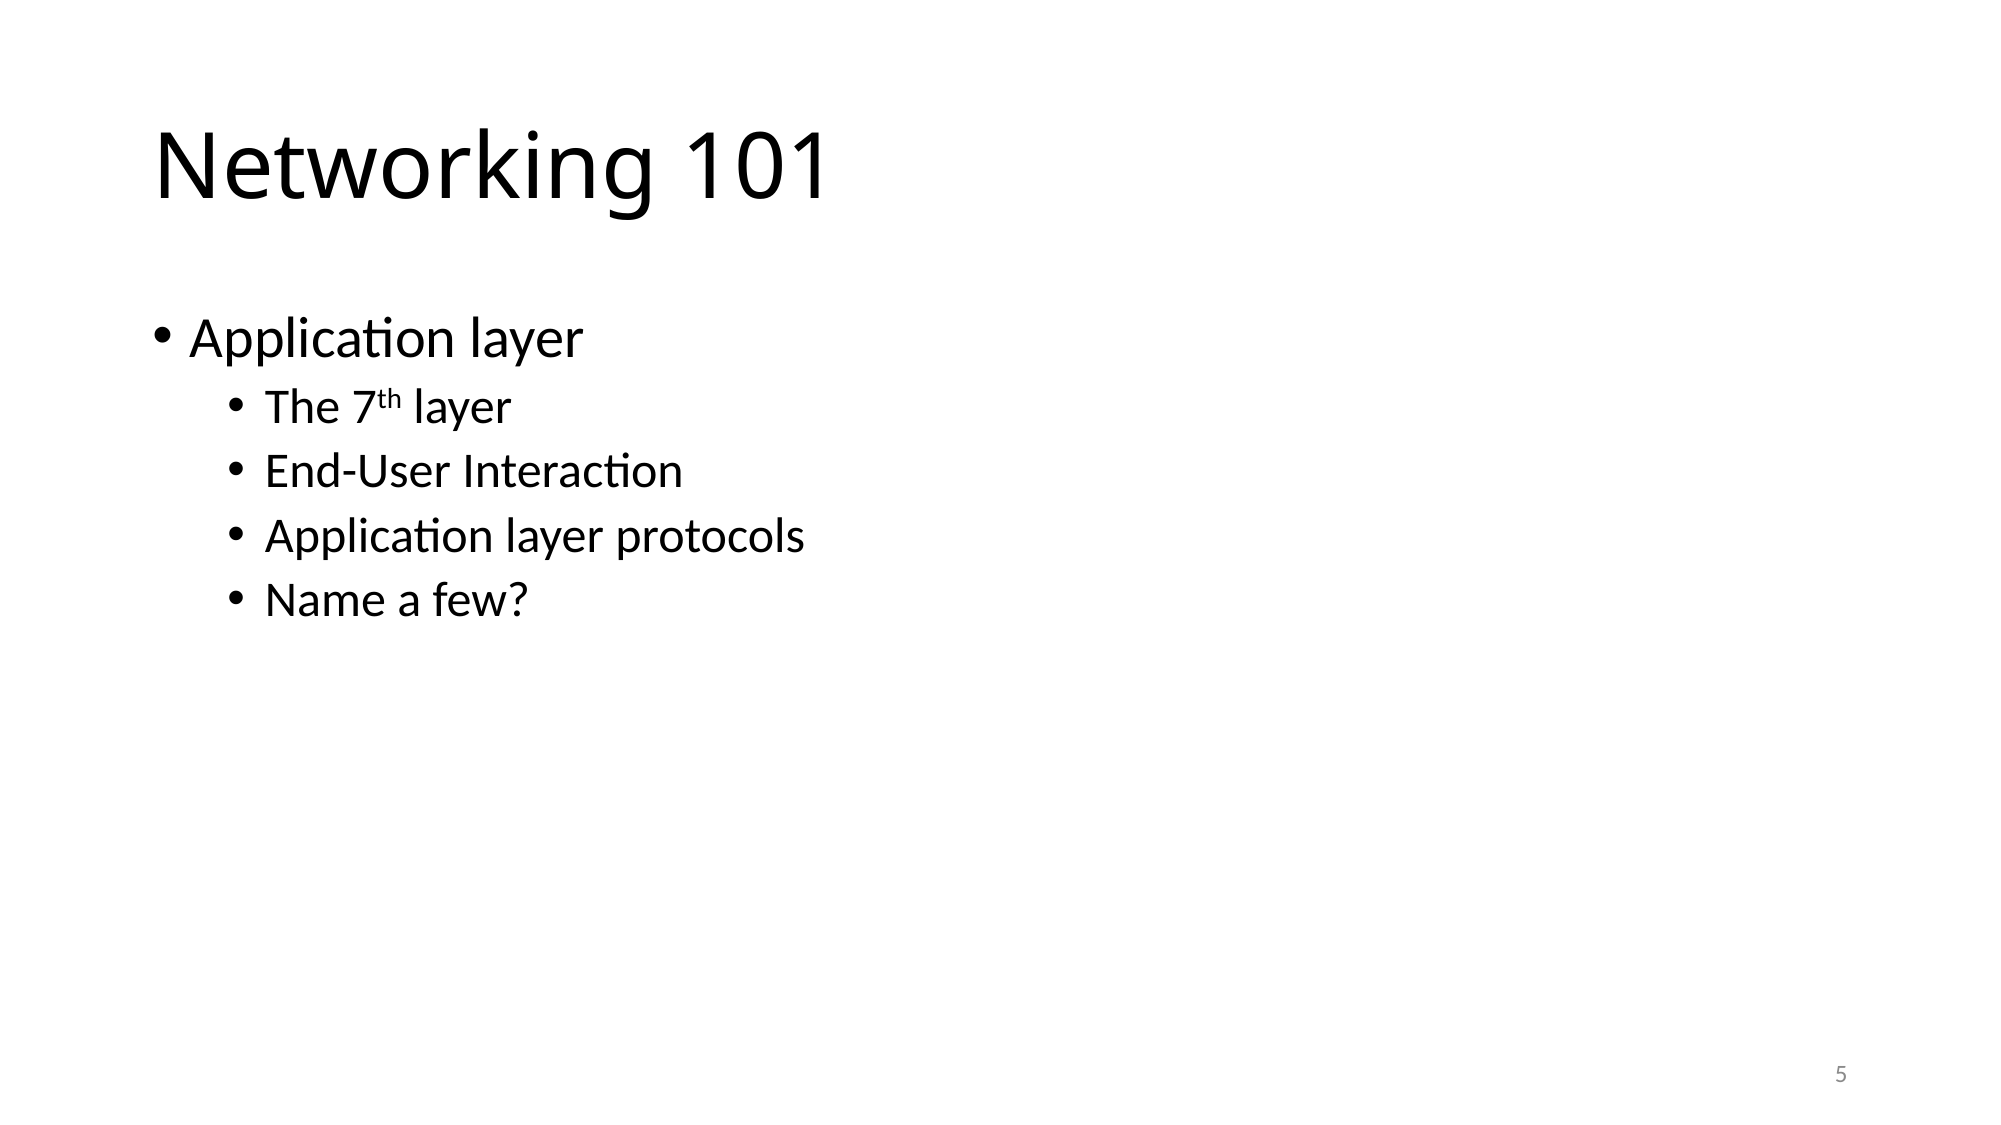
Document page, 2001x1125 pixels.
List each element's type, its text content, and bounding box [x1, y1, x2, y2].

slide_number 5 [1412, 1042, 1863, 1103]
title Networking 101 [137, 59, 1863, 278]
list Application layer The 7th layer End-User Interaction Application layer protocols Name a few? [137, 299, 1863, 1014]
